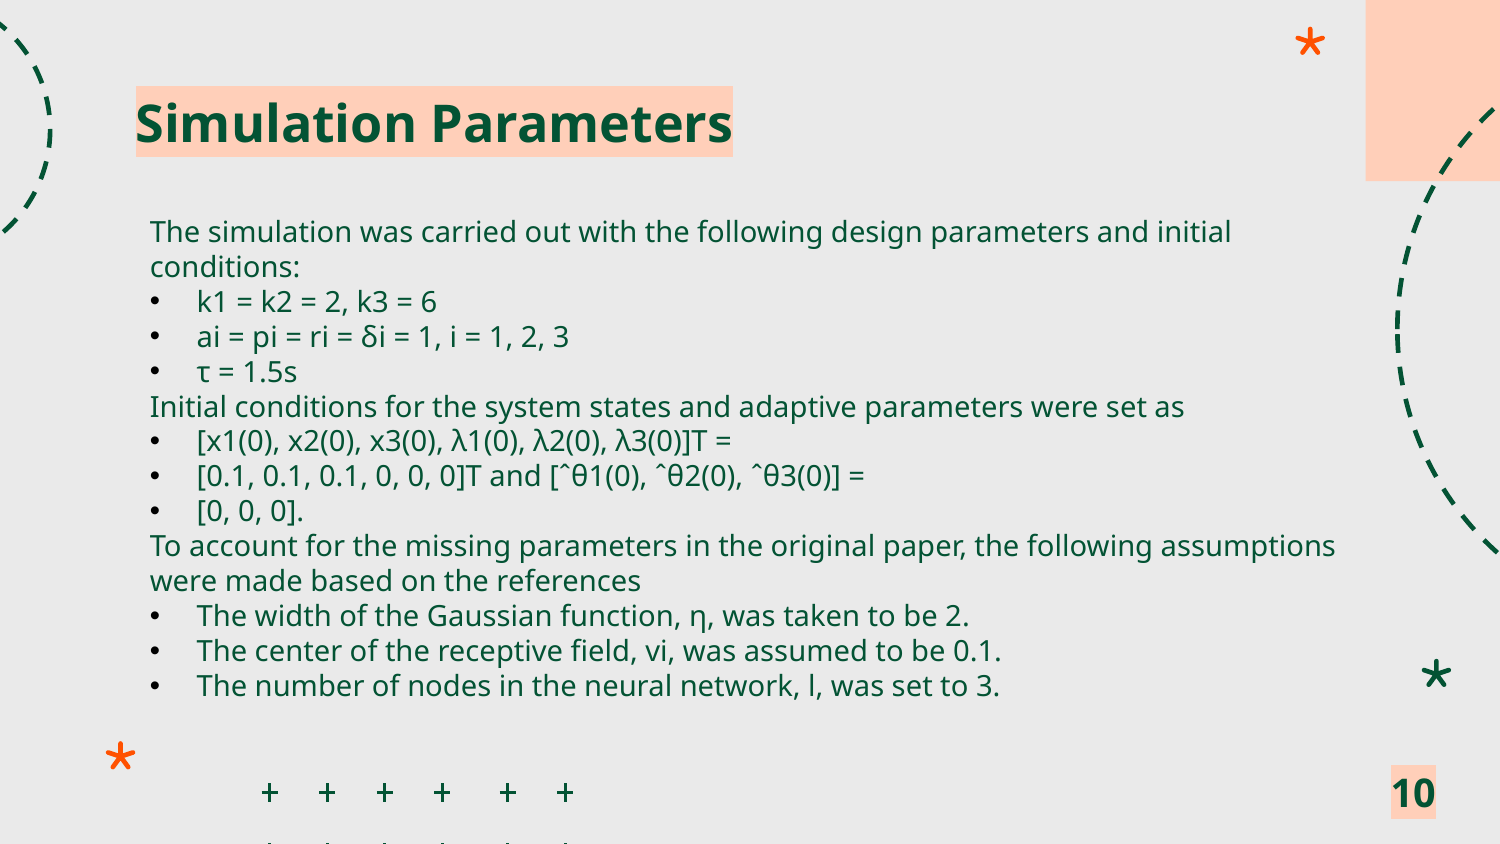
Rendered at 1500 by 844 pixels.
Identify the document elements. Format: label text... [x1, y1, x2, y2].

title Simulation Parameters [120, 75, 1380, 169]
slide_number 10 [1356, 771, 1471, 818]
text_box The simulation was carried out with the following design parameters and initial conditions: k1 = k2 = 2, k3 = 6 ai = pi = ri = δi = 1, i = 1, 2, 3 τ = 1.5s Initial conditions for the system states and adaptive parameters were set as [x1(0), x2(0), x3(0), λ1(0), λ2(0), λ3(0)]T = [0.1, 0.1, 0.1, 0, 0, 0]T and [ˆθ1(0), ˆθ2(0), ˆθ3(0)] = [0, 0, 0]. To account for the missing parameters in the original paper, the following assumptions were made based on the references The width of the Gaussian function, η, was taken to be 2. The center of the receptive field, vi, was assumed to be 0.1. The number of nodes in the neural network, l, was set to 3. [134, 205, 1380, 710]
